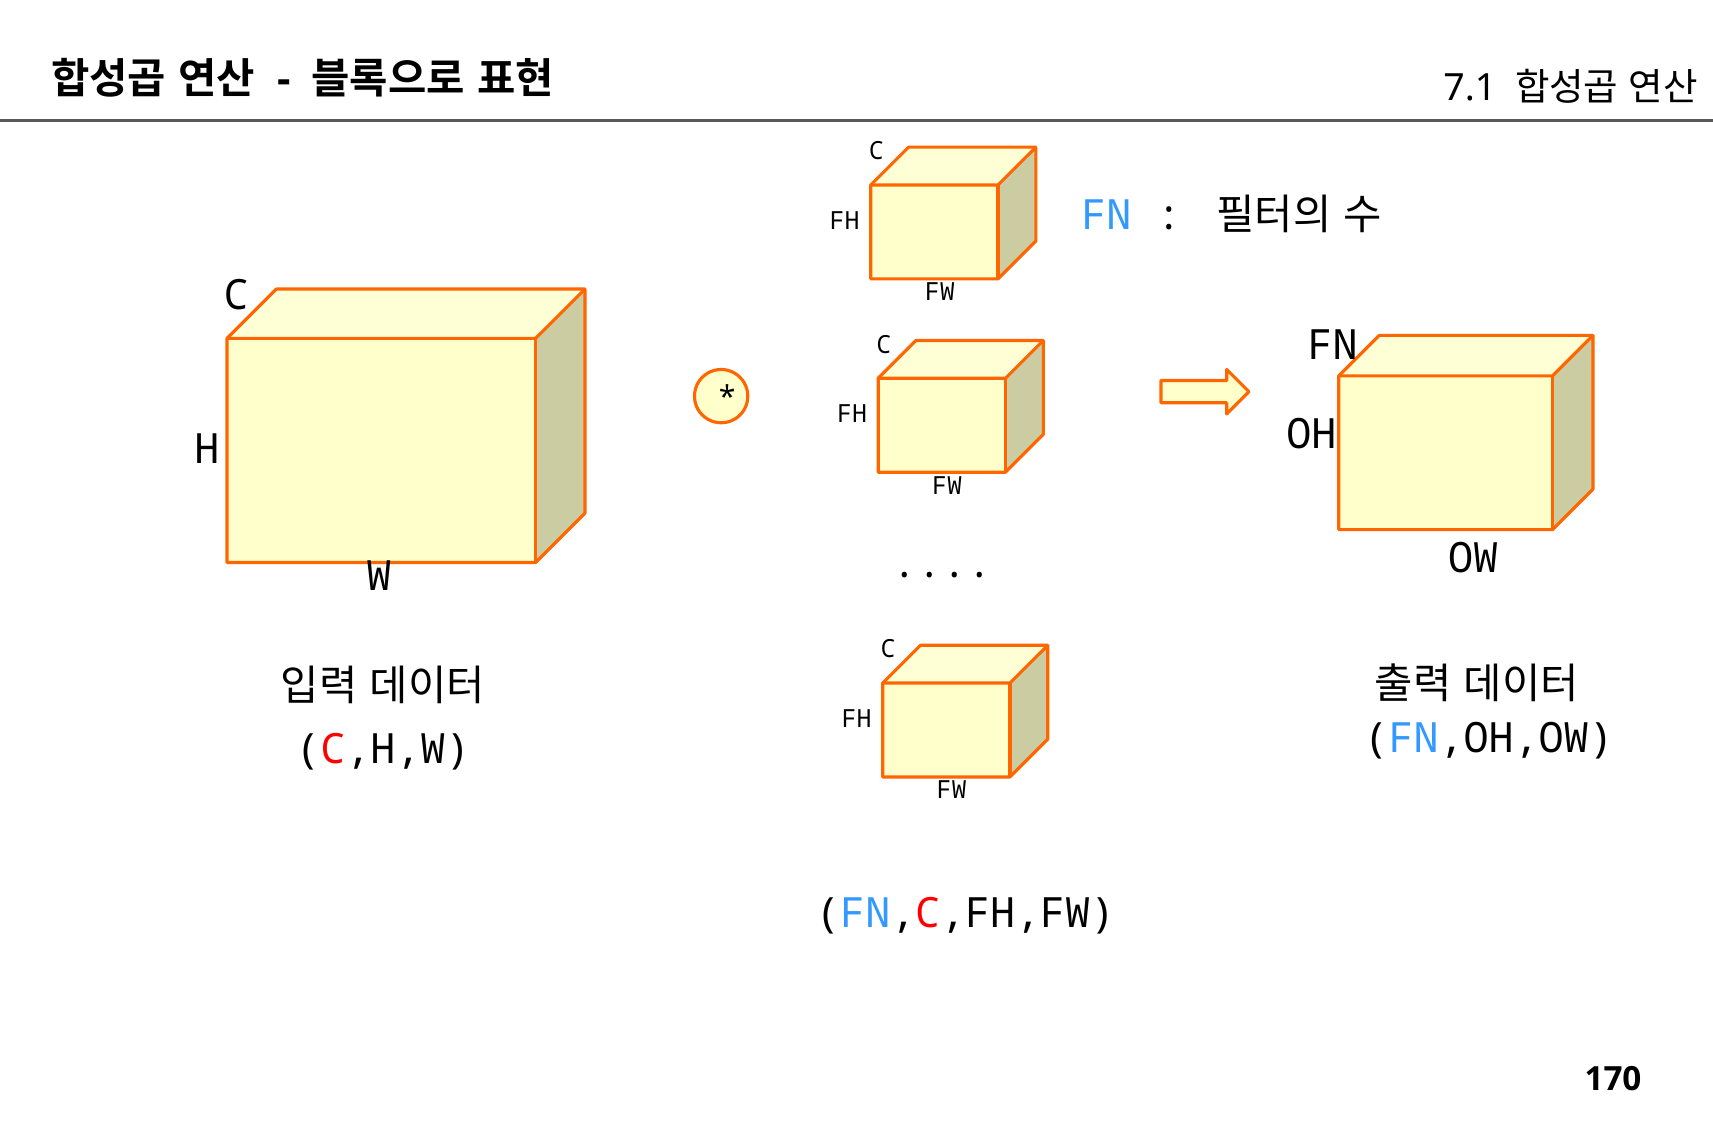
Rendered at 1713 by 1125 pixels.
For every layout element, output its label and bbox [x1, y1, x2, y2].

text_box [800, 878, 1130, 944]
text_box [265, 651, 500, 779]
text_box [1348, 649, 1629, 769]
text_box [1271, 310, 1596, 589]
text_box [877, 528, 1007, 593]
text_box [815, 127, 1037, 315]
text_box [916, 44, 1713, 111]
text_box [179, 260, 588, 606]
text_box [827, 625, 1049, 813]
text_box [822, 320, 1044, 508]
text_box [11, 13, 803, 105]
text_box [1066, 180, 1398, 245]
text_box [692, 367, 750, 425]
text_box [1158, 367, 1252, 416]
